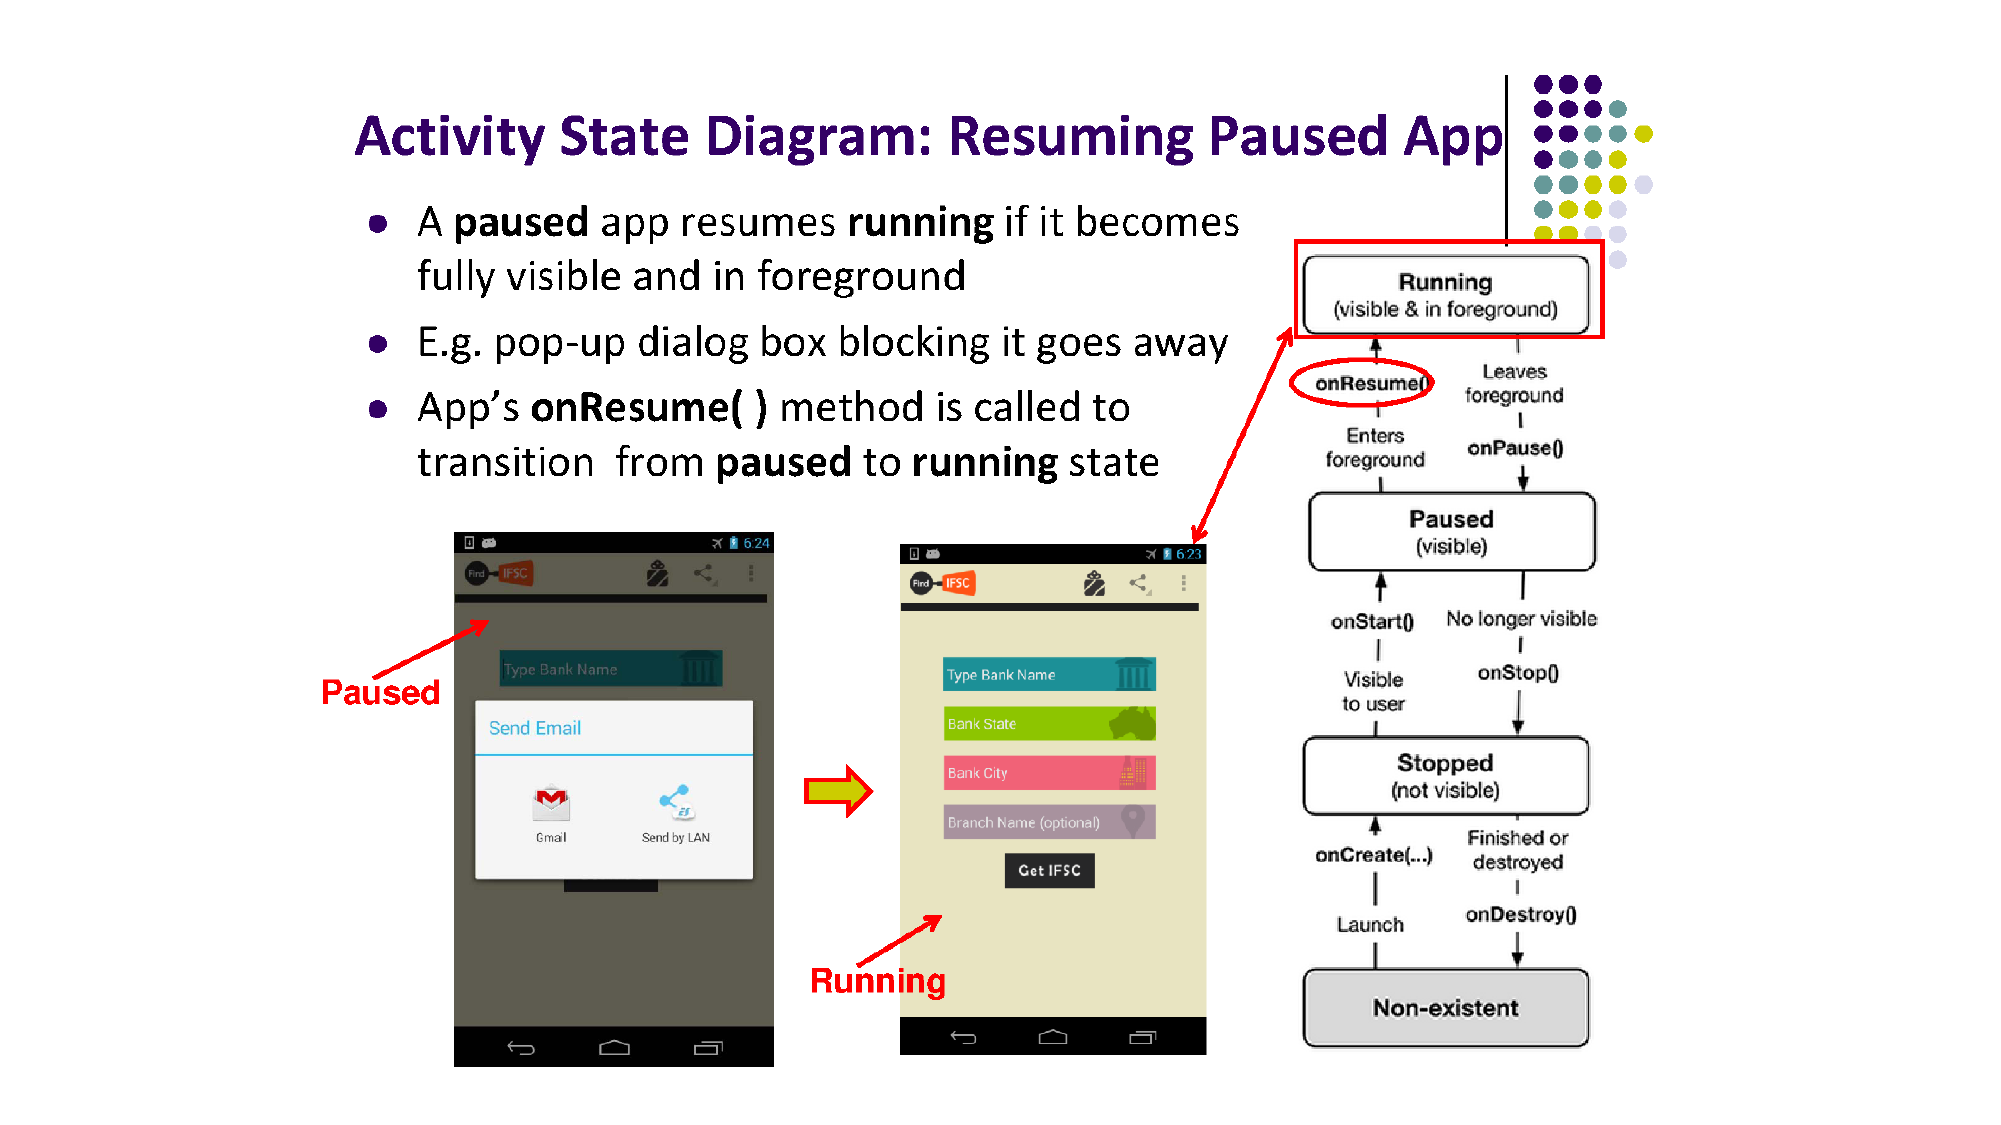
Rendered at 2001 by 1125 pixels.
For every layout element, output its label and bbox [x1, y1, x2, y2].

picture [249, 0, 1750, 1125]
